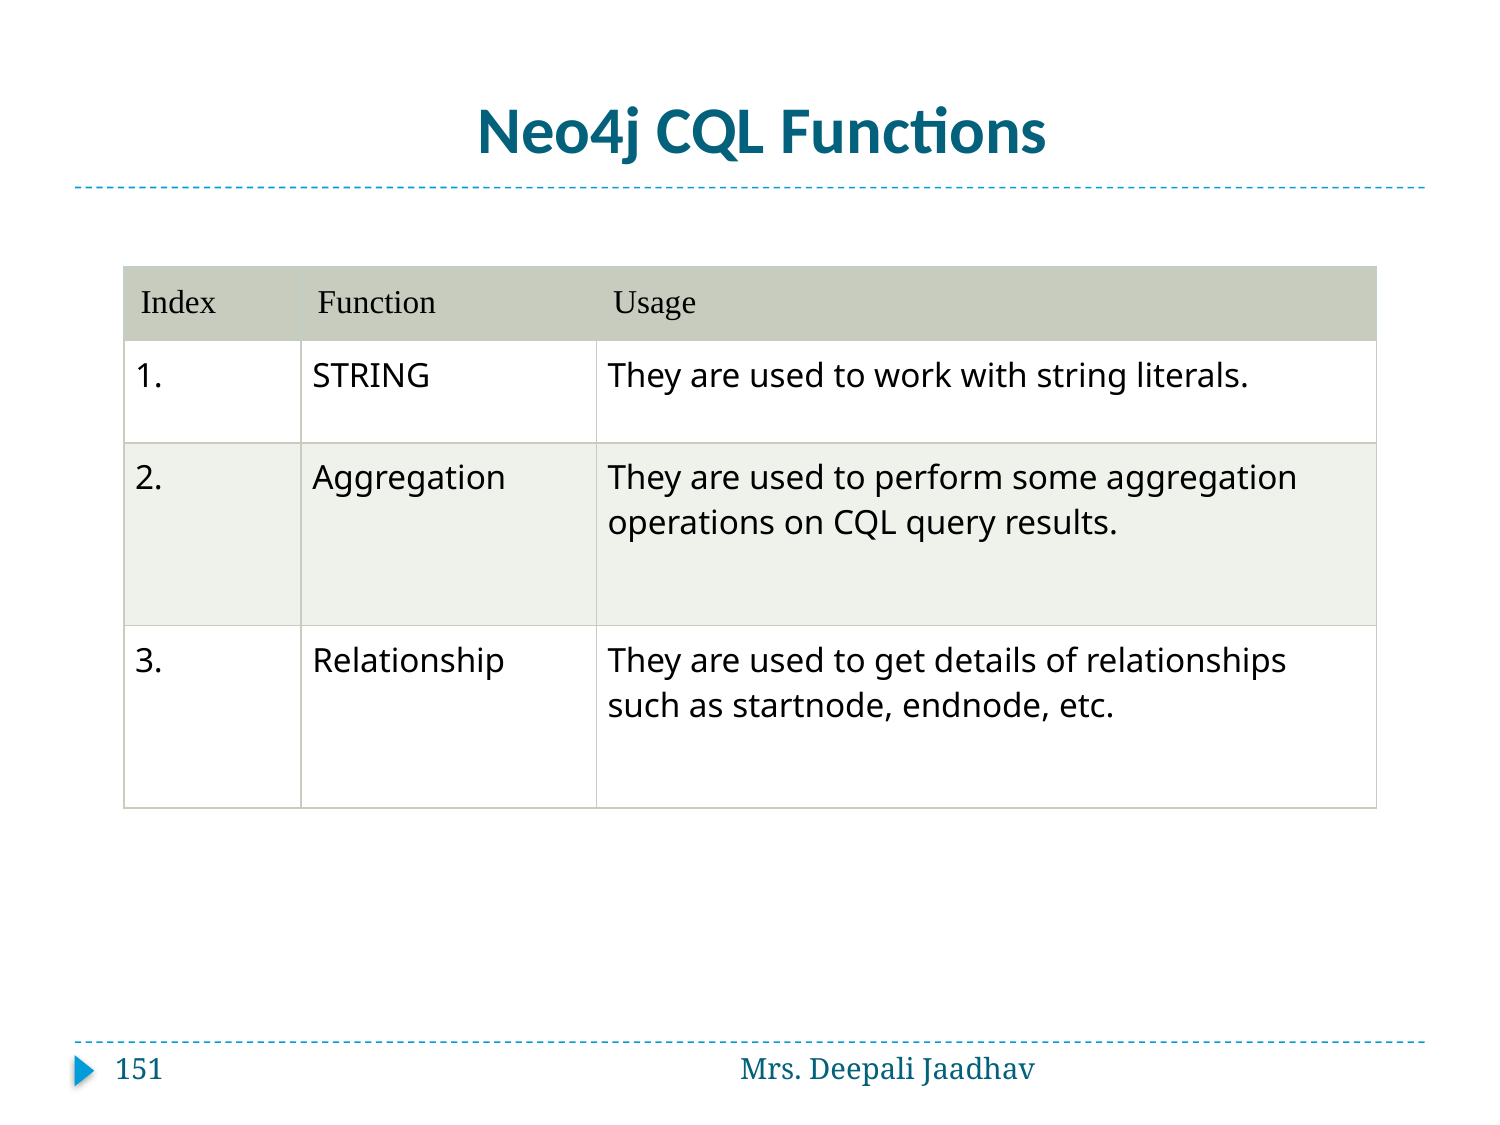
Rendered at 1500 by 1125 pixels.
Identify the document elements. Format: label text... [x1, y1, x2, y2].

table_cell They are used to perform some aggregation operations on CQL query results. [597, 444, 1376, 625]
table_header Function [302, 268, 596, 340]
table_header Index [125, 268, 300, 340]
table_header Usage [597, 268, 1376, 340]
table_cell They are used to work with string literals. [597, 341, 1376, 442]
table_cell 2. [125, 444, 300, 625]
table_cell Aggregation [302, 444, 596, 625]
table_cell STRING [302, 341, 596, 442]
table_cell 1. [125, 341, 300, 442]
slide_number 151 [100, 1042, 426, 1103]
footer Mrs. Deepali Jaadhav [475, 1042, 1051, 1103]
table_cell They are used to get details of relationships such as startnode, endnode, etc. [597, 626, 1376, 807]
table_cell Relationship [302, 626, 596, 807]
table_cell 3. [125, 626, 300, 807]
title Neo4j CQL Functions [242, 78, 1284, 175]
